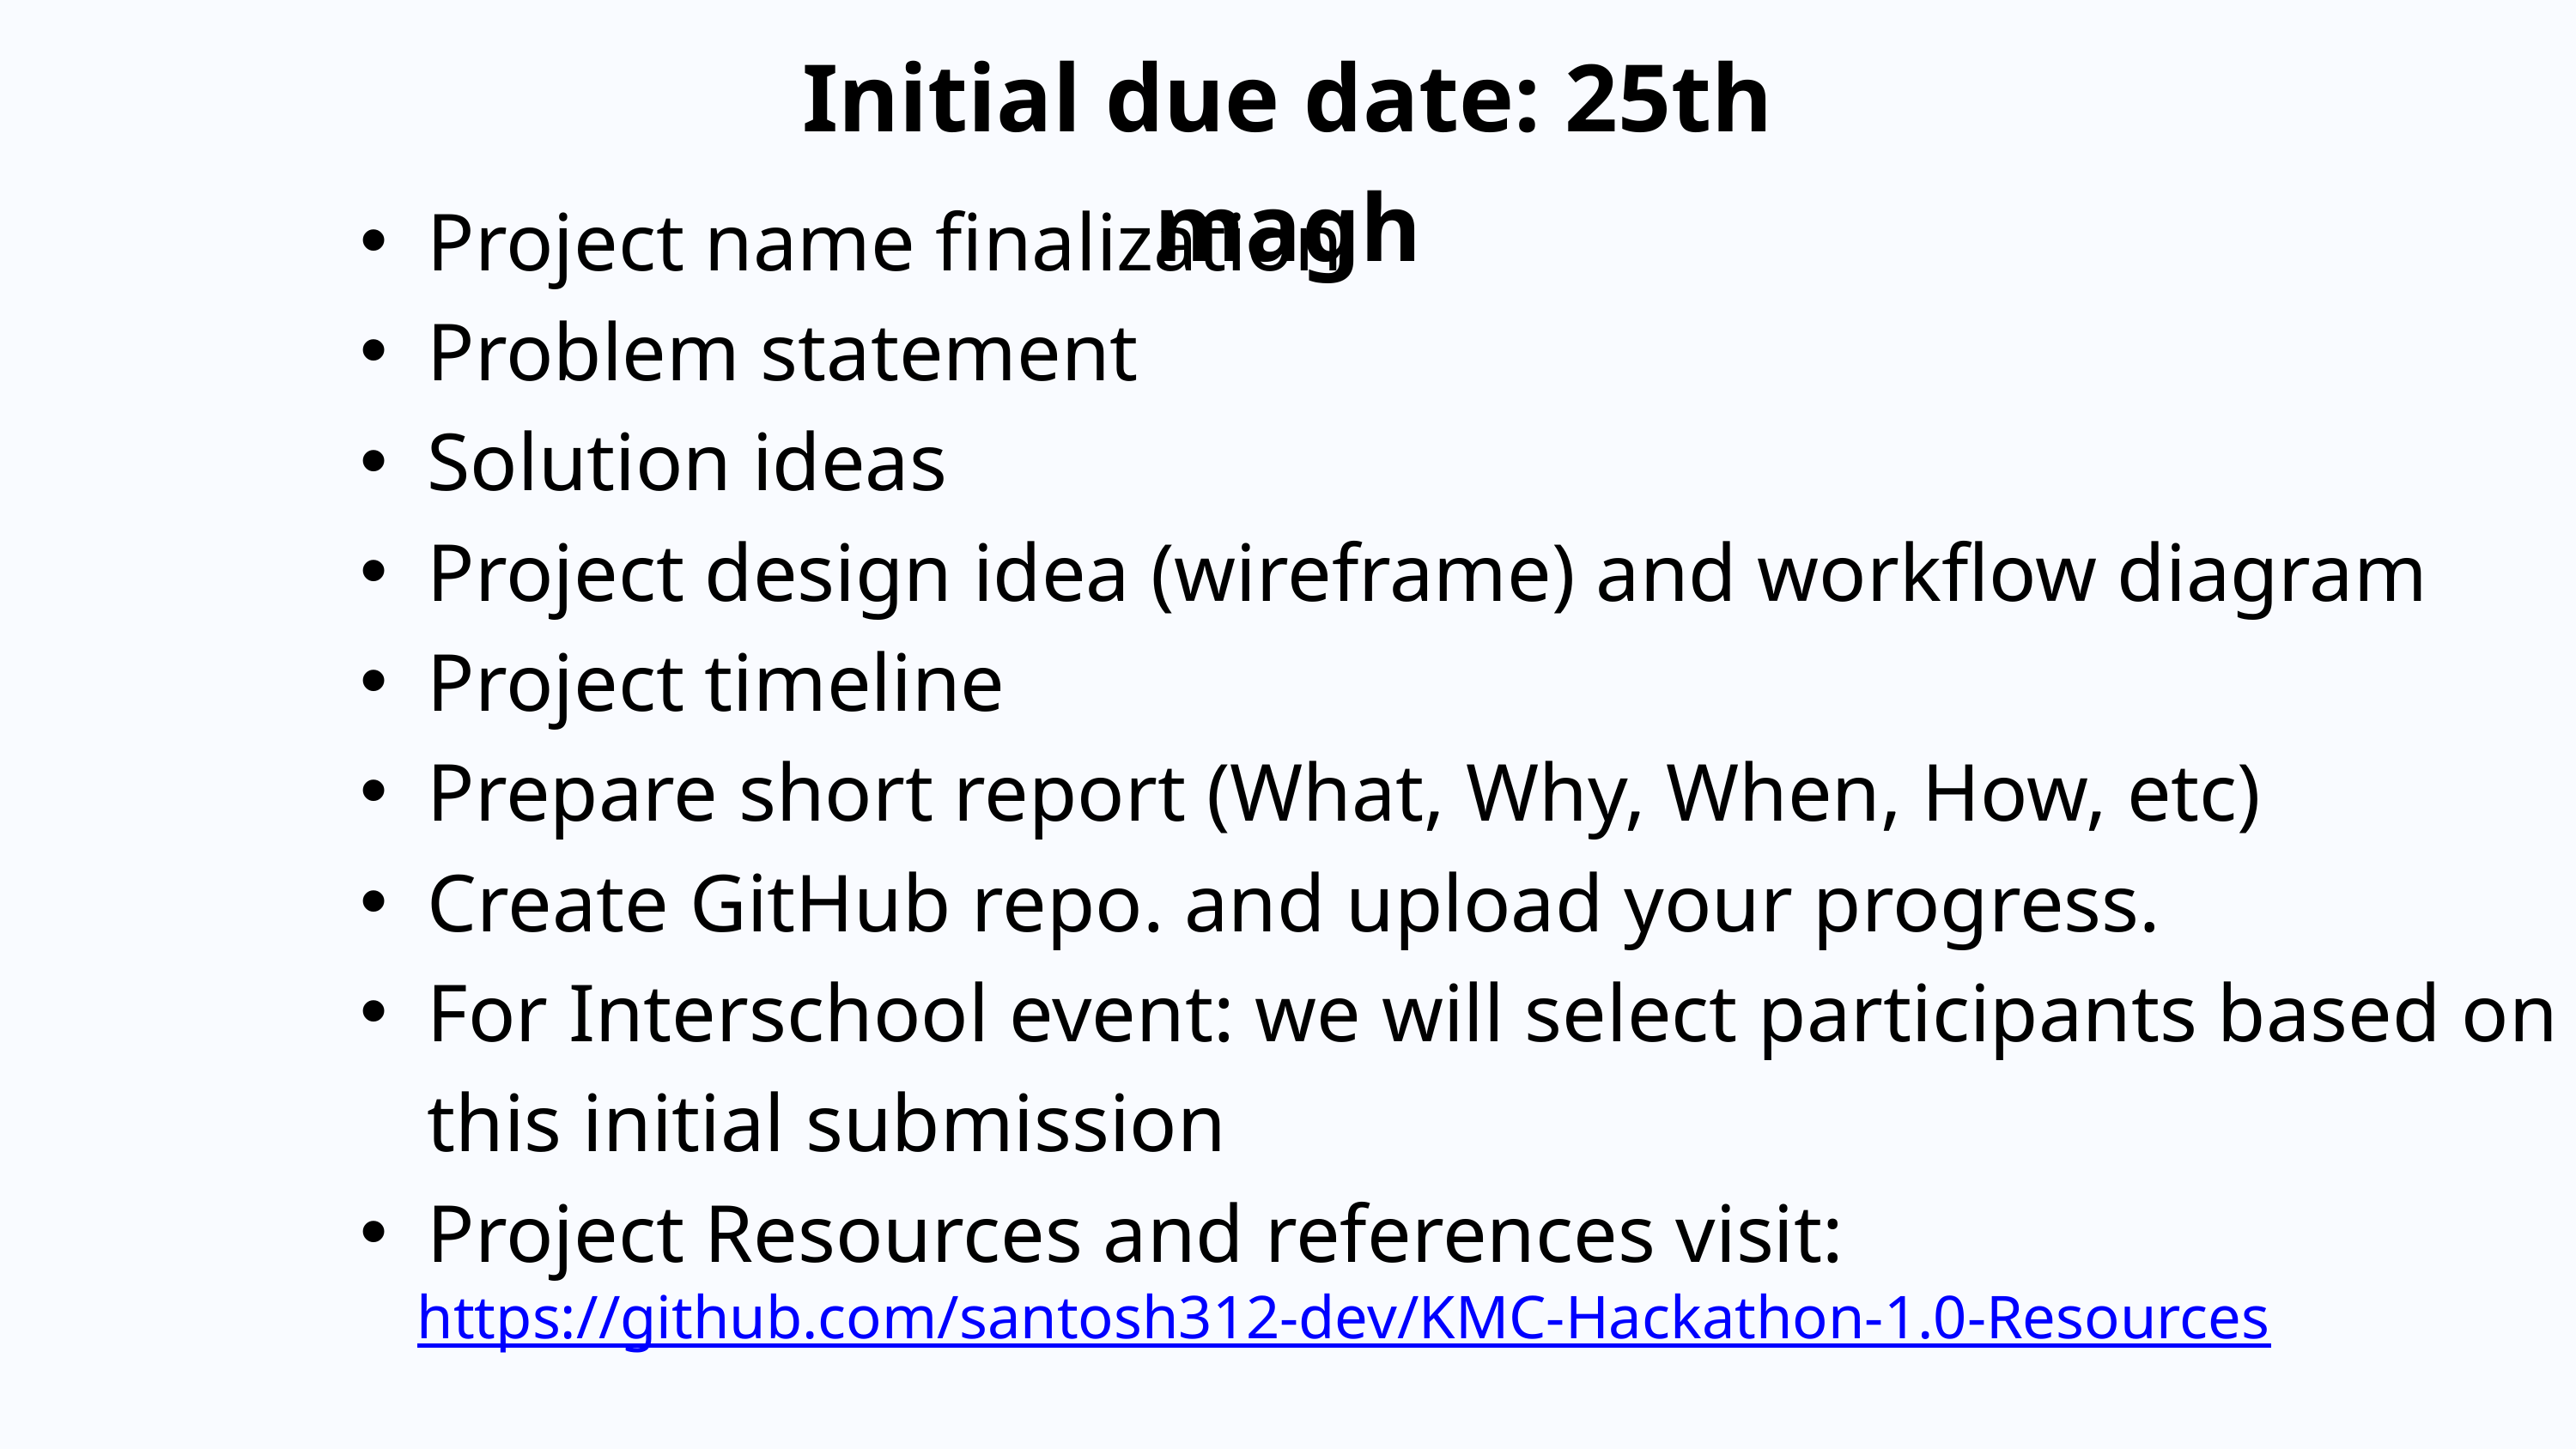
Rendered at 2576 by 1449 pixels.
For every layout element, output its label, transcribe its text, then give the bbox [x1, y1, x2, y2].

text_box Initial due date: 25th magh [702, 20, 1874, 176]
text_box Project name finalization Problem statement Solution ideas Project design idea (wireframe) and workflow diagram Project timeline Prepare short report (What, Why, When, How, etc) Create GitHub repo. and upload your progress. For Interschool event: we will select participants based on this initial submission Project Resources and references visit: https://github.com/santosh312-dev/KMC-Hackathon-1.0-Resources [293, 176, 2576, 1449]
